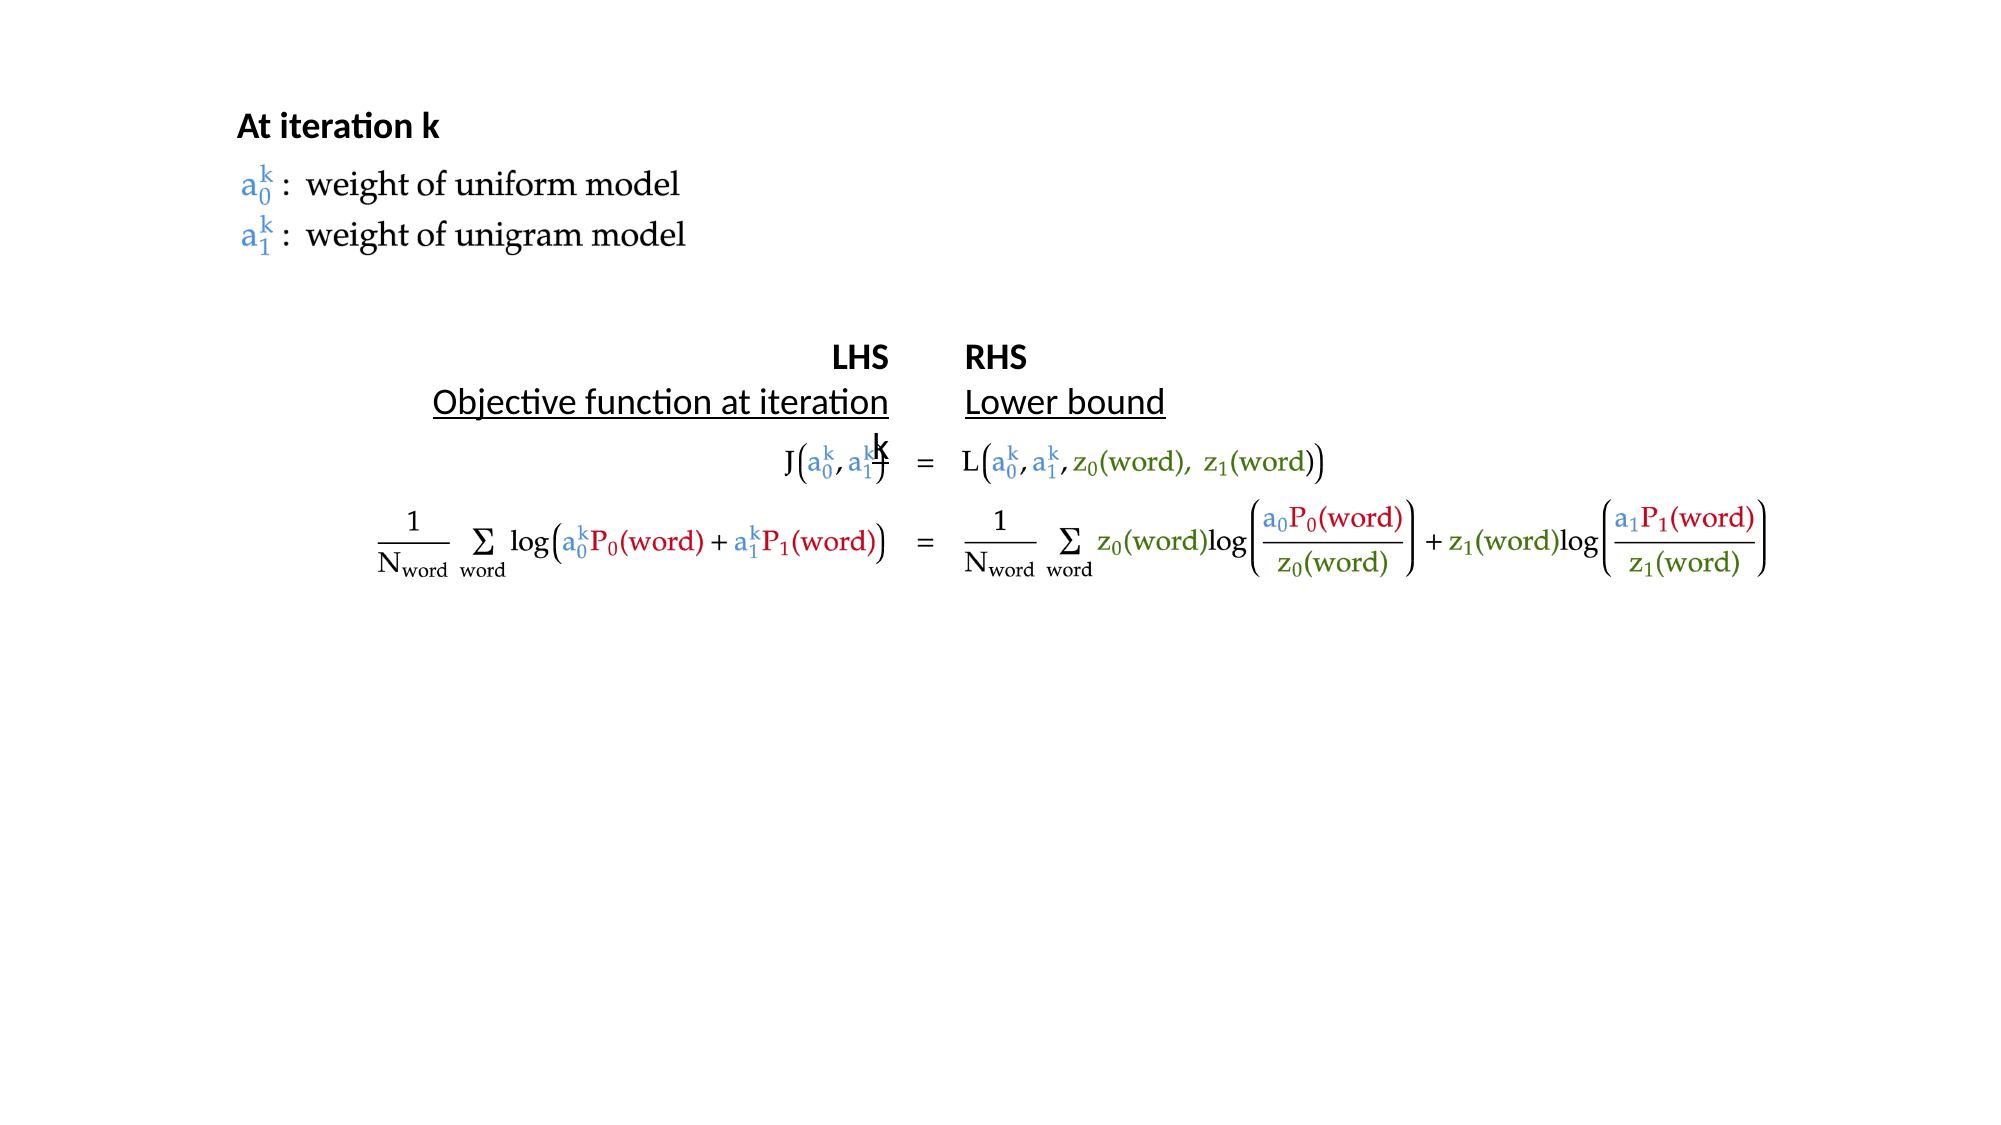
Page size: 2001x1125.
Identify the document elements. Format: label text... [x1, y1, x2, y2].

picture [361, 431, 1785, 588]
text_box At iteration k [221, 93, 672, 154]
text_box RHS Lower bound [949, 324, 1252, 430]
text_box LHS Objective function at iteration k [411, 324, 905, 431]
picture [237, 154, 688, 262]
